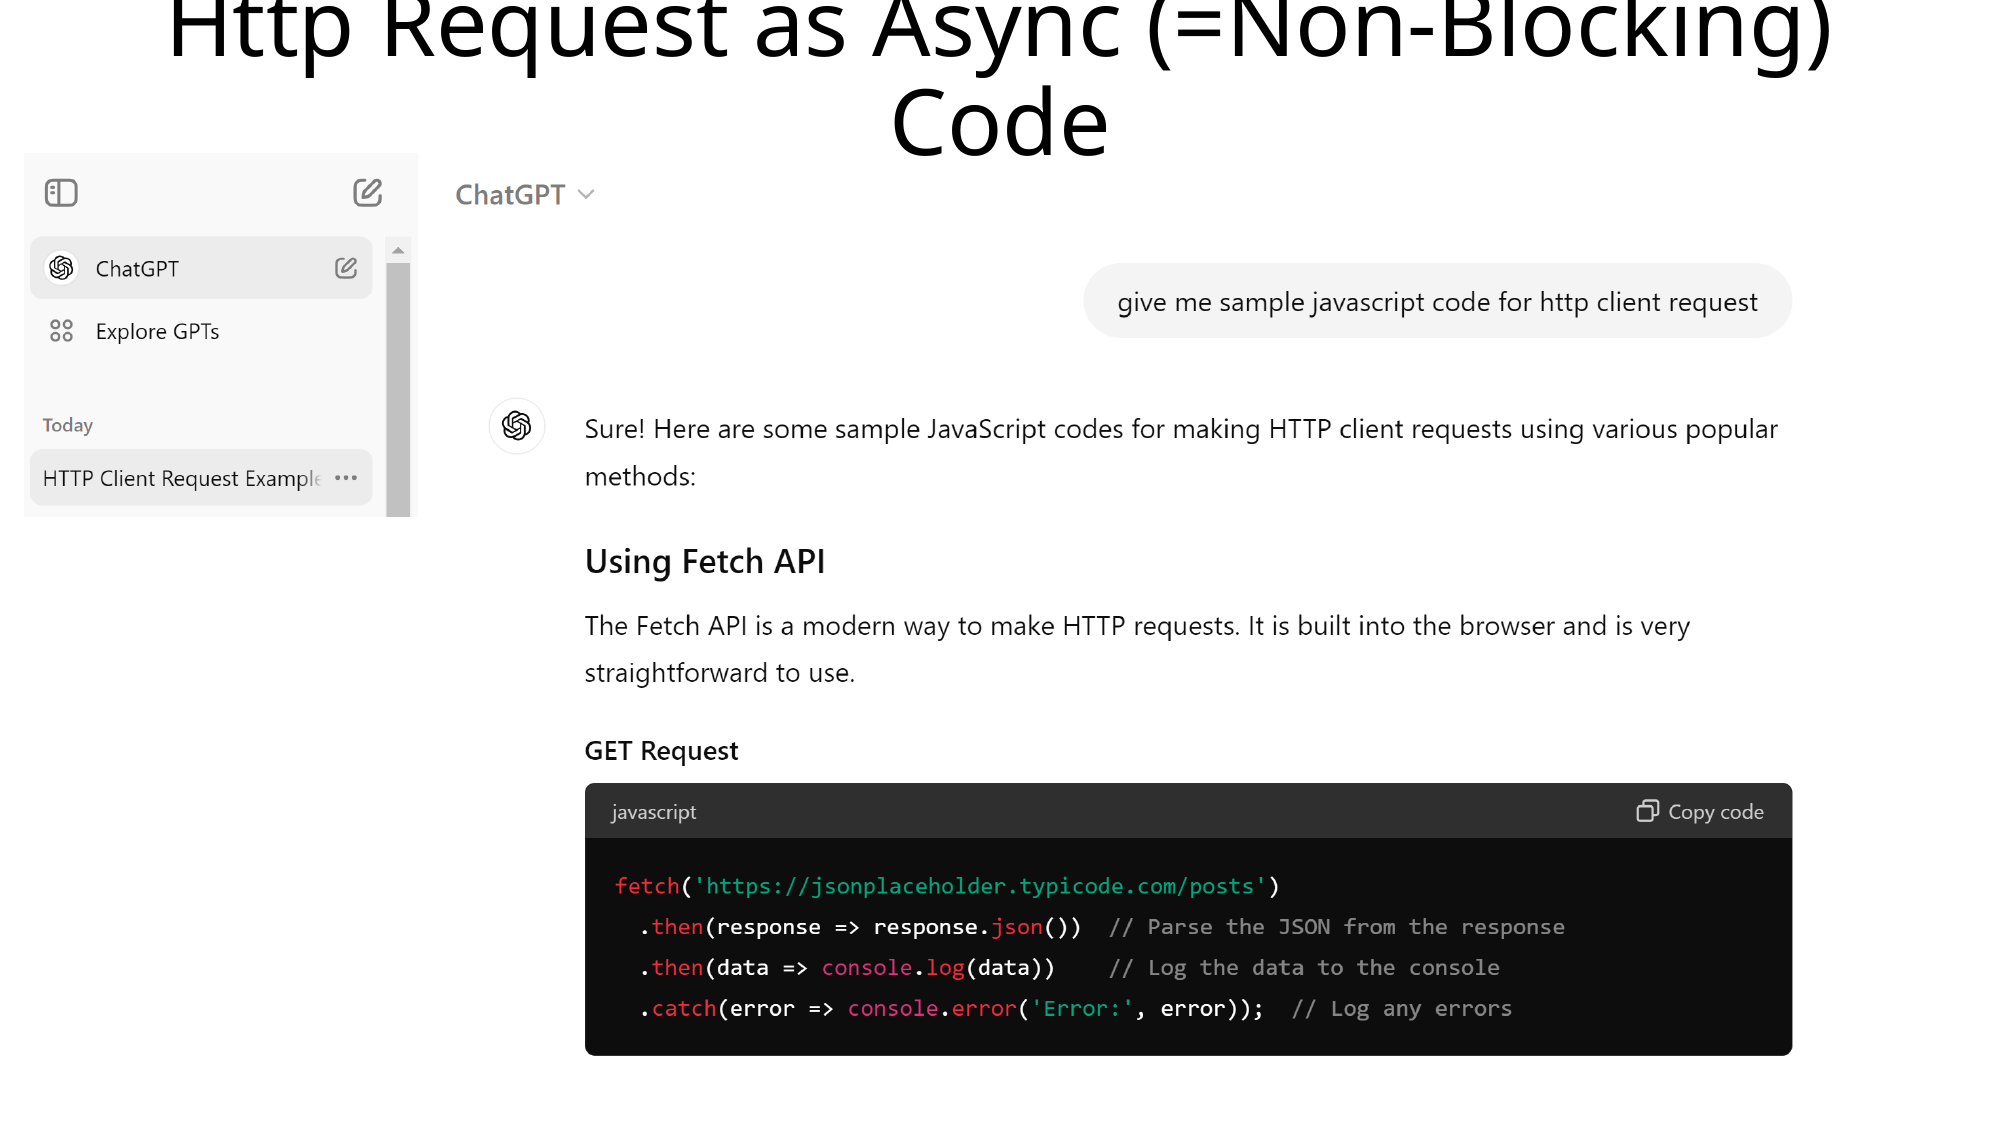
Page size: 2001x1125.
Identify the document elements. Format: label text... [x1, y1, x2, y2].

title Http Request as Async (=Non-Blocking) Code [137, 0, 1863, 152]
picture [24, 153, 1841, 1071]
